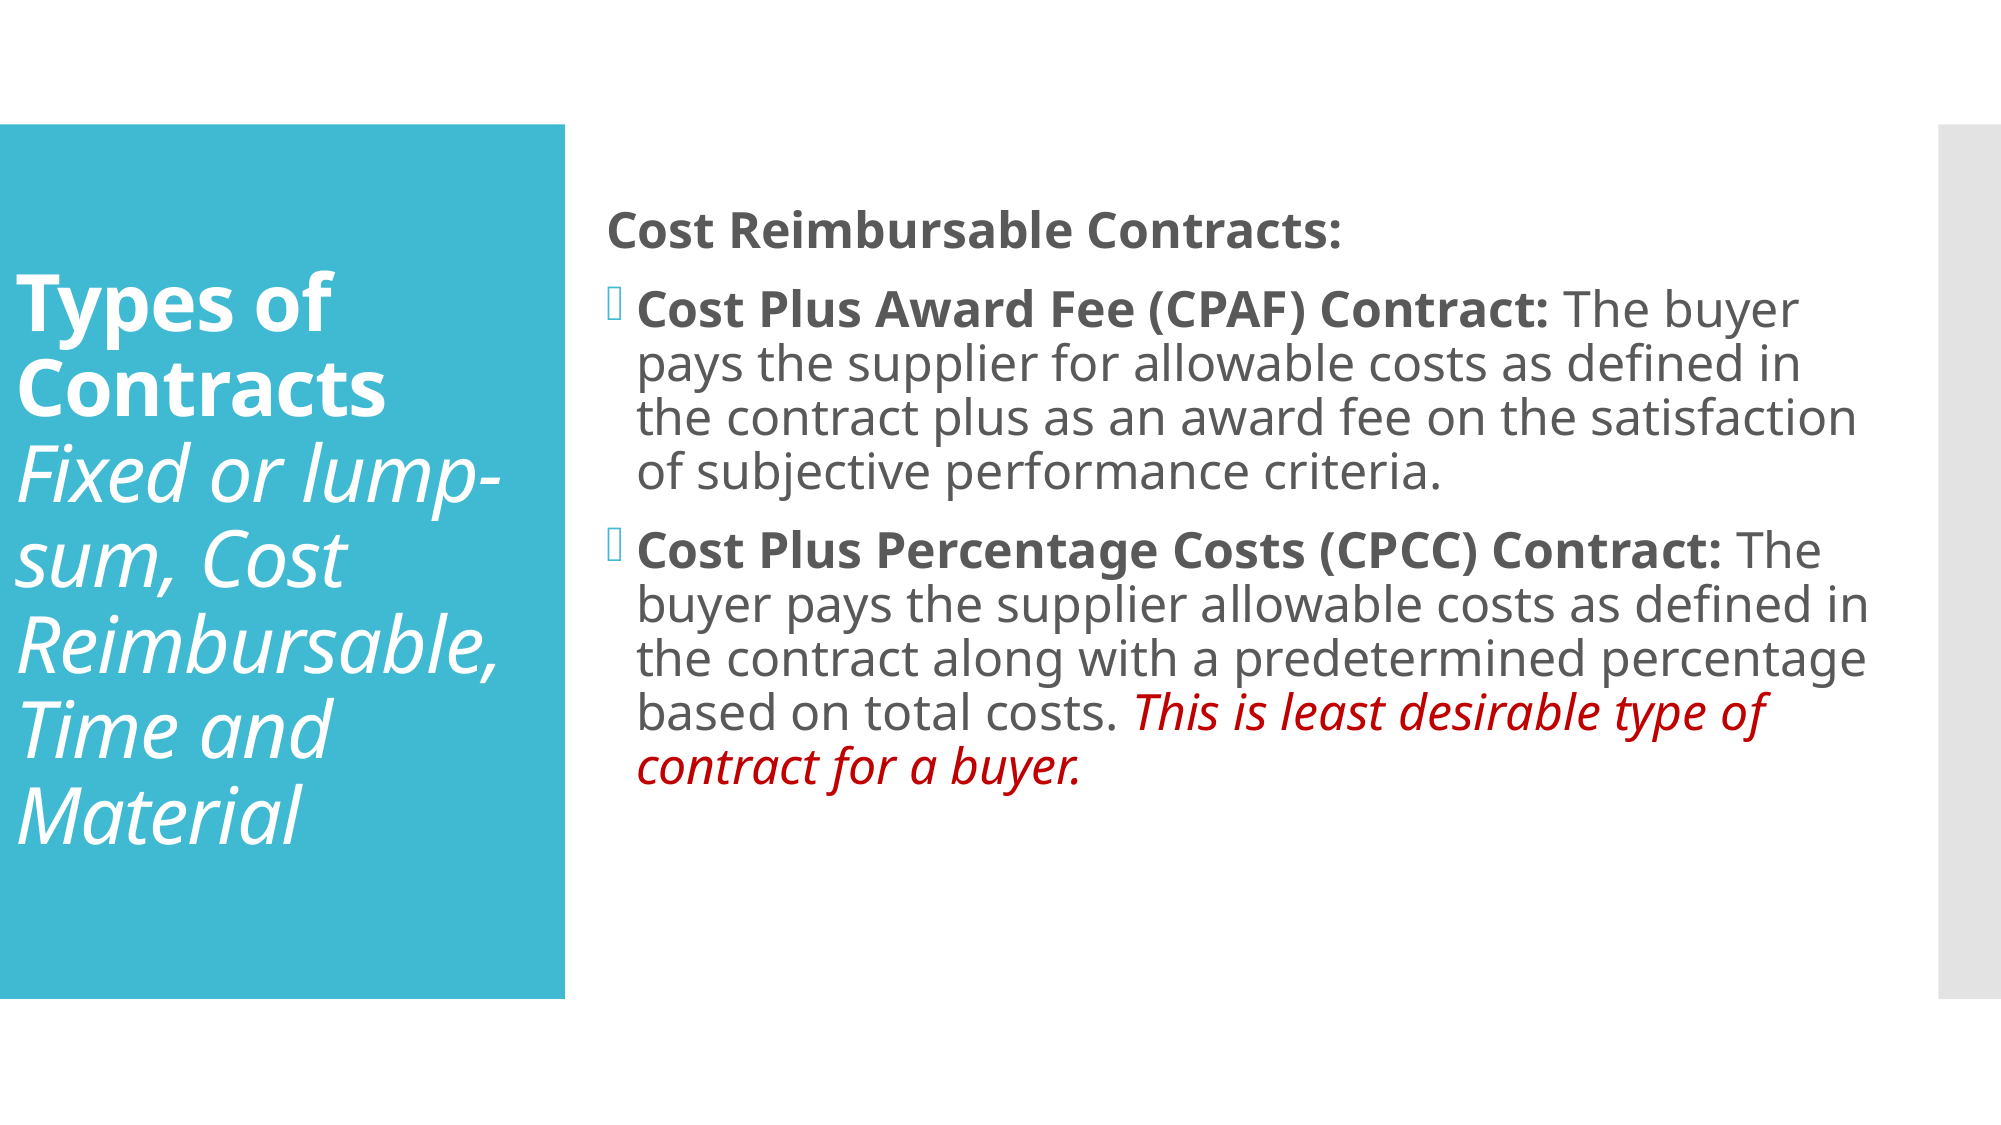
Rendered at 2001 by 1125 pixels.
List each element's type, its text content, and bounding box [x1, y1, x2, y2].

title Types of Contracts Fixed or lump-sum, Cost Reimbursable, Time and Material [0, 170, 556, 954]
list Cost Reimbursable Contracts: Cost Plus Award Fee (CPAF) Contract: The buyer pays the supplier for allowable costs as defined in the contract plus as an award fee on the satisfaction of subjective performance criteria. Cost Plus Percentage Costs (CPCC) Contract: The buyer pays the supplier allowable costs as defined in the contract along with a predetermined percentage based on total costs. This is least desirable type of contract for a buyer. [591, 81, 1890, 998]
